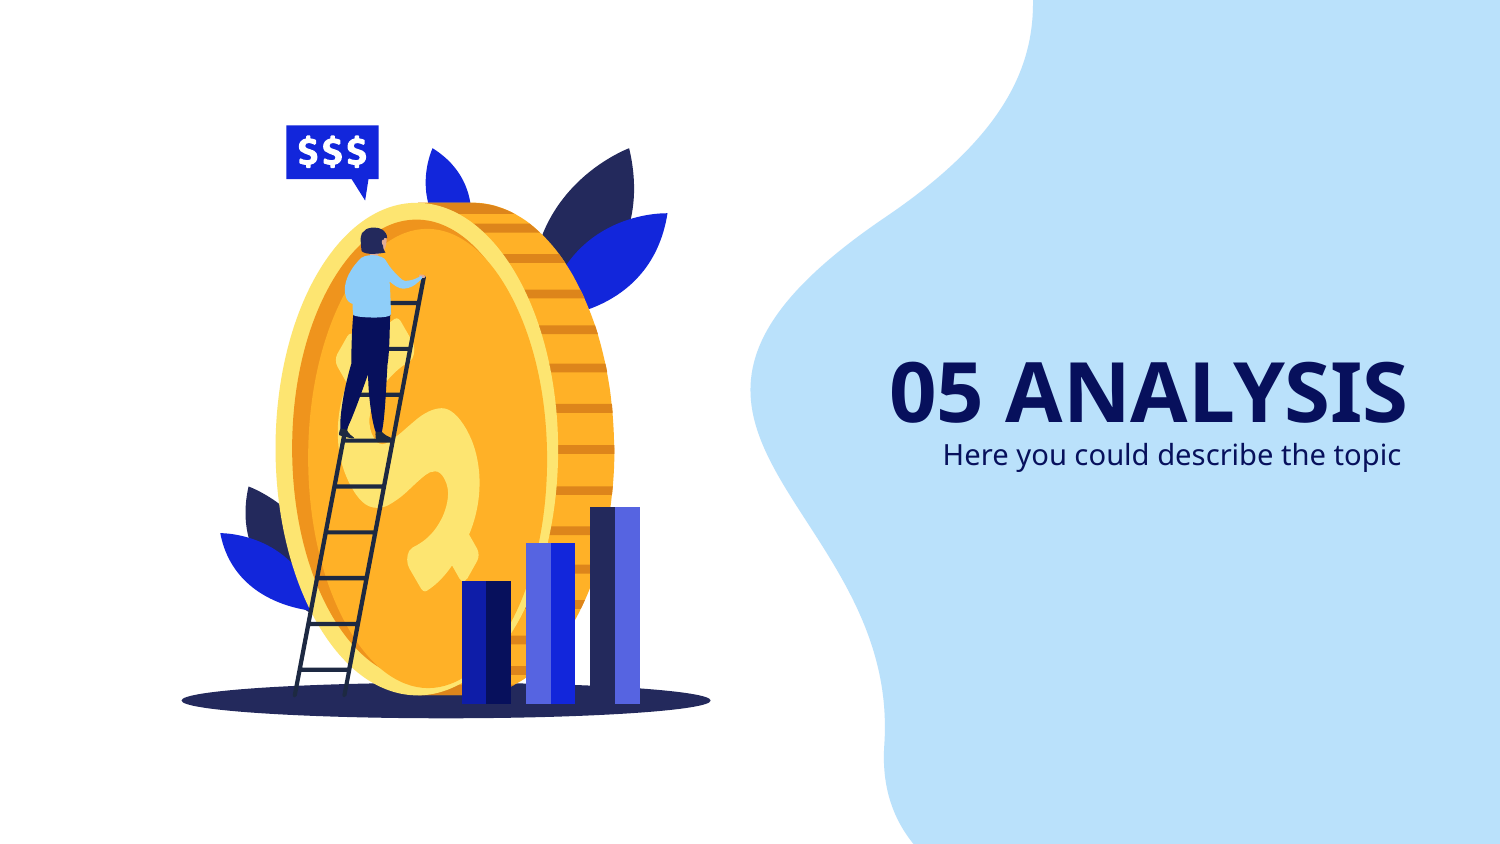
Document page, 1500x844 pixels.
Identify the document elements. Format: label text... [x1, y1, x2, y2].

text_box [461, 580, 486, 705]
text_box [345, 255, 423, 318]
text_box [357, 472, 461, 689]
text_box [512, 635, 525, 645]
text_box [576, 564, 590, 574]
text_box [461, 213, 530, 223]
text_box [370, 415, 375, 438]
text_box [360, 227, 388, 254]
text_box [550, 543, 576, 704]
text_box [512, 675, 525, 685]
text_box [337, 395, 343, 451]
text_box [510, 263, 580, 289]
text_box [319, 627, 351, 664]
text_box [379, 228, 548, 621]
text_box [540, 325, 598, 335]
text_box [590, 507, 614, 704]
text_box [512, 594, 525, 632]
text_box [542, 148, 635, 264]
text_box [387, 351, 407, 381]
text_box [341, 443, 389, 484]
title 05 ANALYSIS [789, 324, 1425, 415]
text_box [557, 454, 615, 486]
text_box [292, 278, 426, 698]
text_box [550, 363, 608, 373]
text_box [245, 486, 290, 560]
text_box [329, 489, 377, 530]
text_box [556, 486, 613, 495]
text_box [512, 645, 525, 666]
text_box [557, 413, 615, 445]
text_box [363, 378, 368, 392]
text_box [576, 600, 585, 609]
text_box [559, 445, 615, 454]
text_box [525, 289, 585, 299]
text_box [338, 428, 355, 439]
text_box [425, 148, 471, 202]
text_box [286, 125, 379, 201]
text_box [426, 684, 461, 696]
text_box [348, 397, 374, 438]
text_box [327, 581, 363, 621]
text_box [576, 609, 581, 619]
text_box [308, 293, 353, 553]
text_box [339, 627, 353, 643]
text_box [356, 644, 377, 667]
text_box [220, 533, 309, 611]
text_box [576, 574, 590, 600]
text_box [347, 135, 367, 169]
text_box [556, 403, 613, 413]
text_box [181, 683, 711, 719]
text_box [347, 627, 354, 636]
text_box [383, 408, 480, 592]
text_box [335, 333, 352, 382]
text_box [313, 590, 334, 621]
text_box [381, 219, 484, 256]
text_box [550, 526, 590, 536]
text_box [504, 254, 566, 263]
text_box [318, 581, 343, 621]
text_box [486, 580, 512, 705]
text_box [552, 373, 612, 403]
text_box [352, 489, 381, 508]
text_box [512, 666, 525, 675]
text_box [390, 318, 410, 346]
text_box [352, 650, 461, 696]
text_box [275, 202, 559, 608]
text_box [375, 431, 392, 440]
text_box [323, 135, 342, 169]
text_box [525, 543, 550, 704]
text_box [530, 299, 595, 325]
text_box [486, 232, 560, 254]
text_box [614, 507, 640, 704]
text_box [474, 223, 540, 233]
text_box [552, 495, 612, 526]
text_box [567, 213, 668, 309]
subtitle Here you could describe the topic [789, 415, 1425, 526]
text_box [292, 245, 369, 578]
text_box [548, 536, 590, 564]
text_box [512, 611, 525, 635]
text_box [422, 202, 515, 214]
text_box [298, 135, 318, 169]
text_box [322, 535, 372, 575]
text_box [340, 316, 391, 432]
text_box [543, 334, 606, 363]
